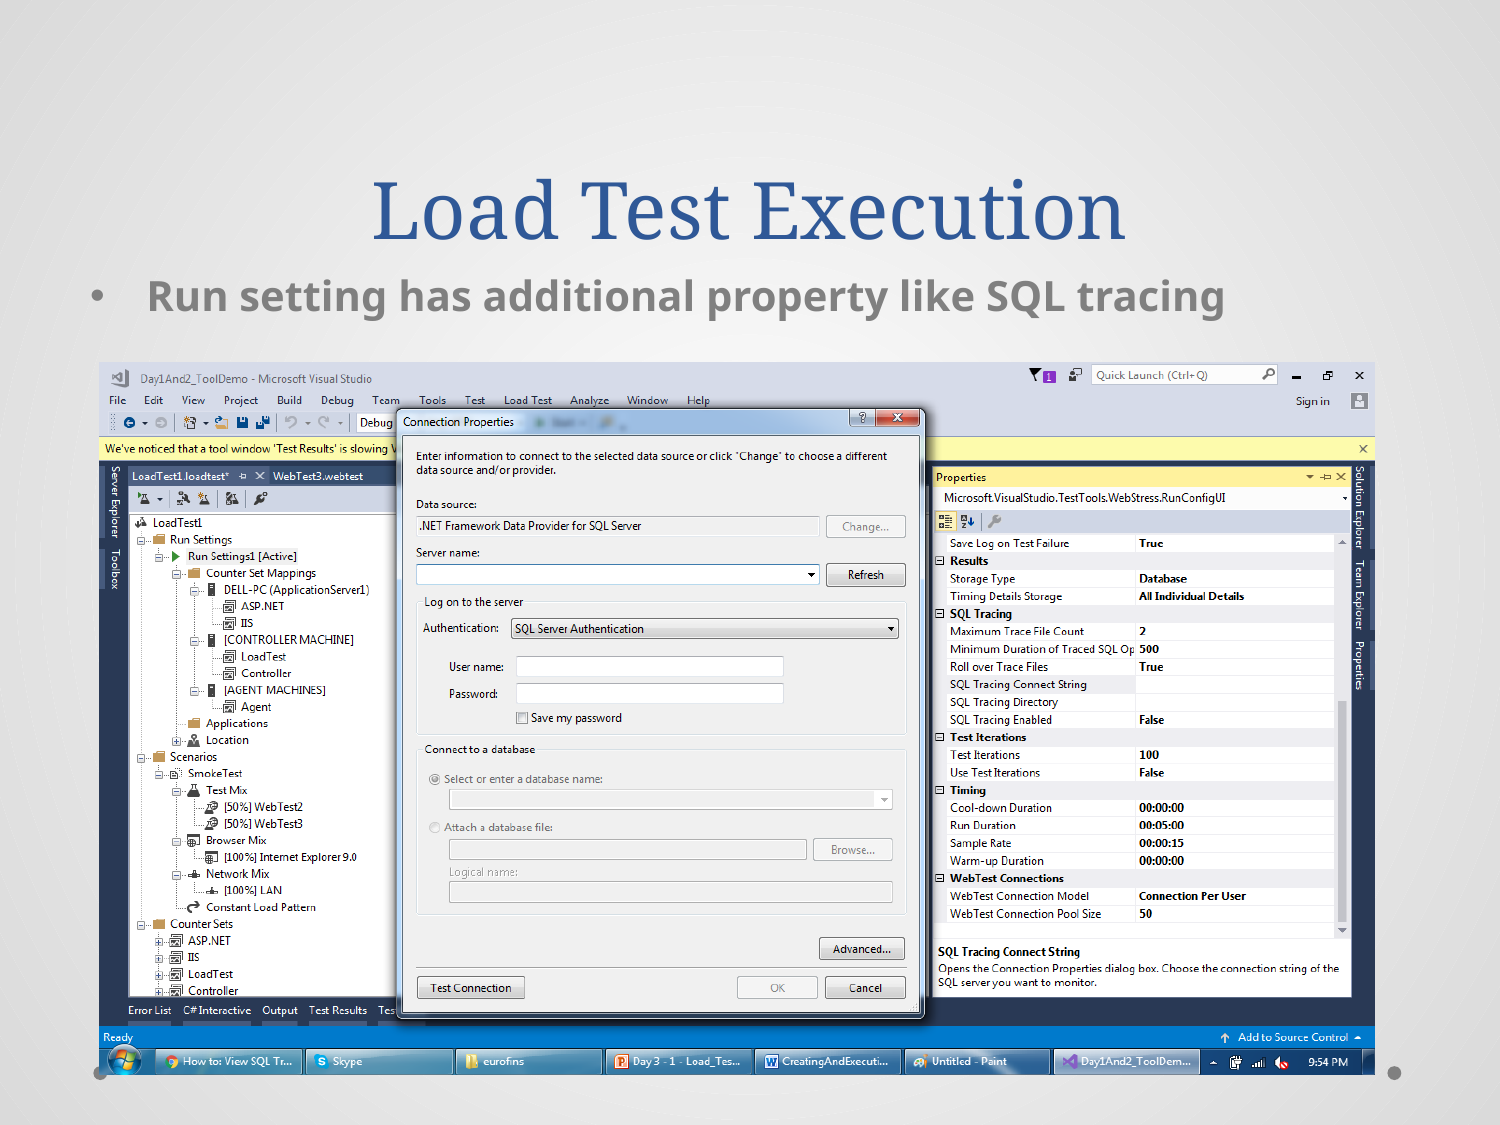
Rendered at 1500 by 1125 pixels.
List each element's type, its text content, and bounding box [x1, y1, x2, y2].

picture [99, 362, 1376, 1076]
title Load Test Execution [75, 0, 1425, 262]
list Run setting has additional property like SQL tracing [75, 262, 1425, 1005]
